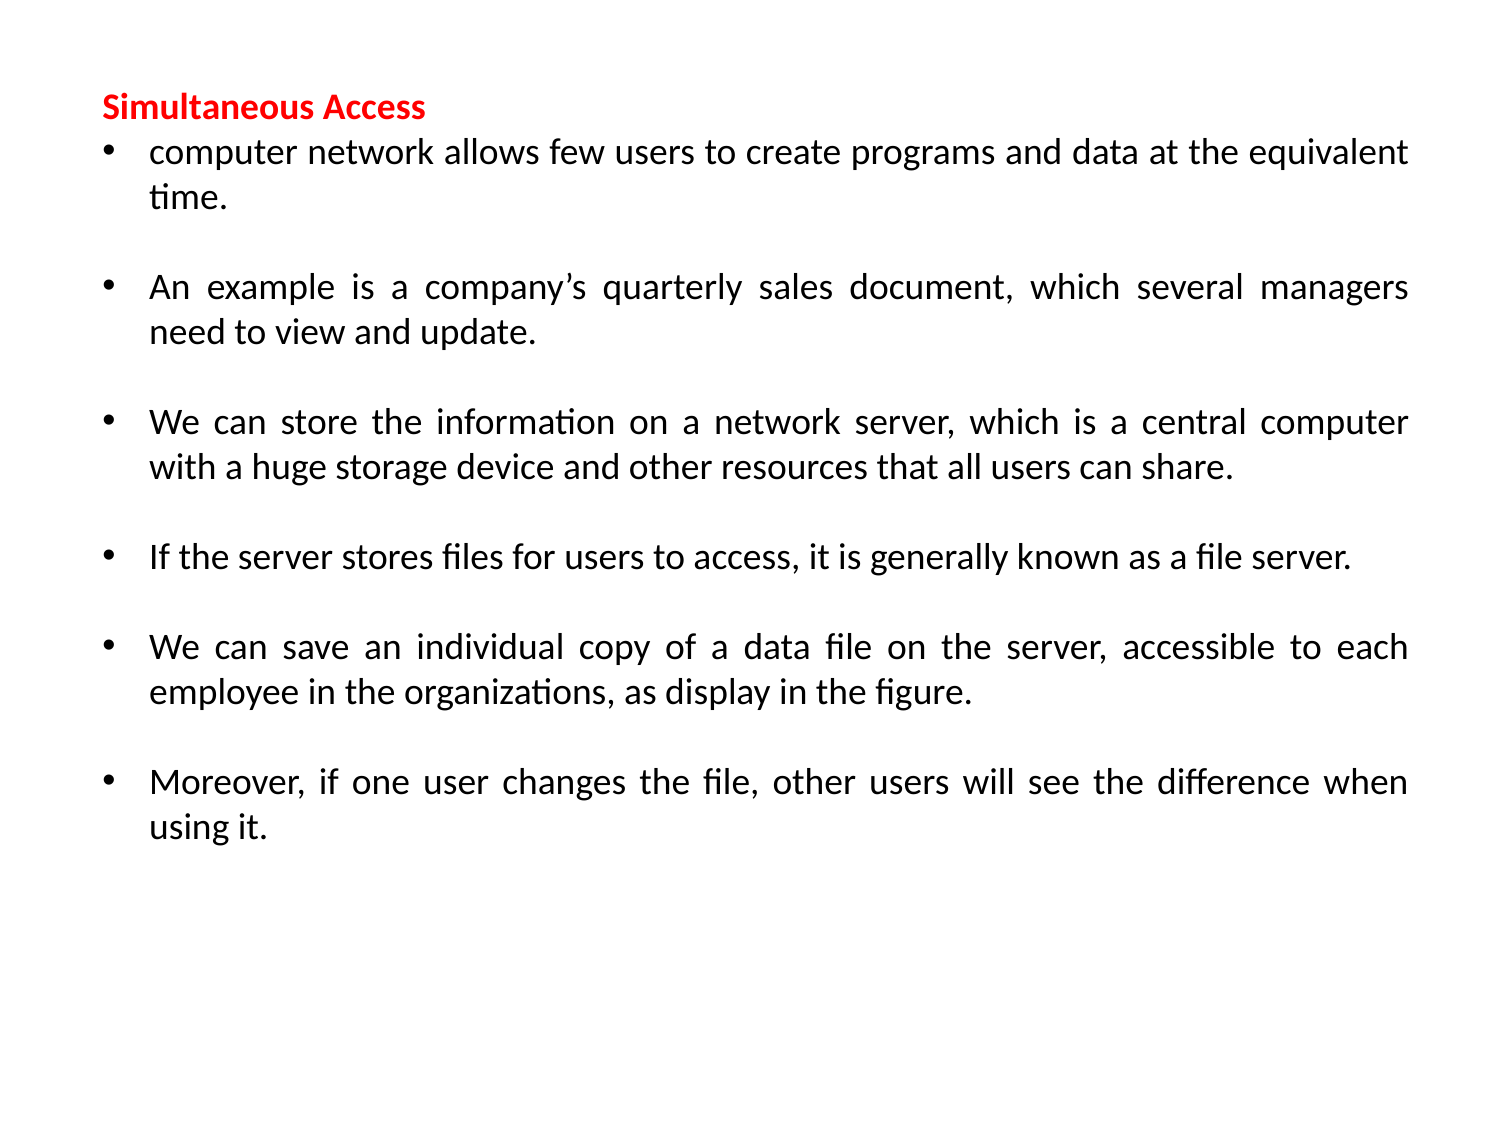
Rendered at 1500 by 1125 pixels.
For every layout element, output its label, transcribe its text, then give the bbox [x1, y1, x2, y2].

text_box Simultaneous Access computer network allows few users to create programs and data at the equivalent time. An example is a company’s quarterly sales document, which several managers need to view and update. We can store the information on a network server, which is a central computer with a huge storage device and other resources that all users can share. If the server stores files for users to access, it is generally known as a file server. We can save an individual copy of a data file on the server, accessible to each employee in the organizations, as display in the figure. Moreover, if one user changes the file, other users will see the difference when using it. [87, 74, 1425, 855]
